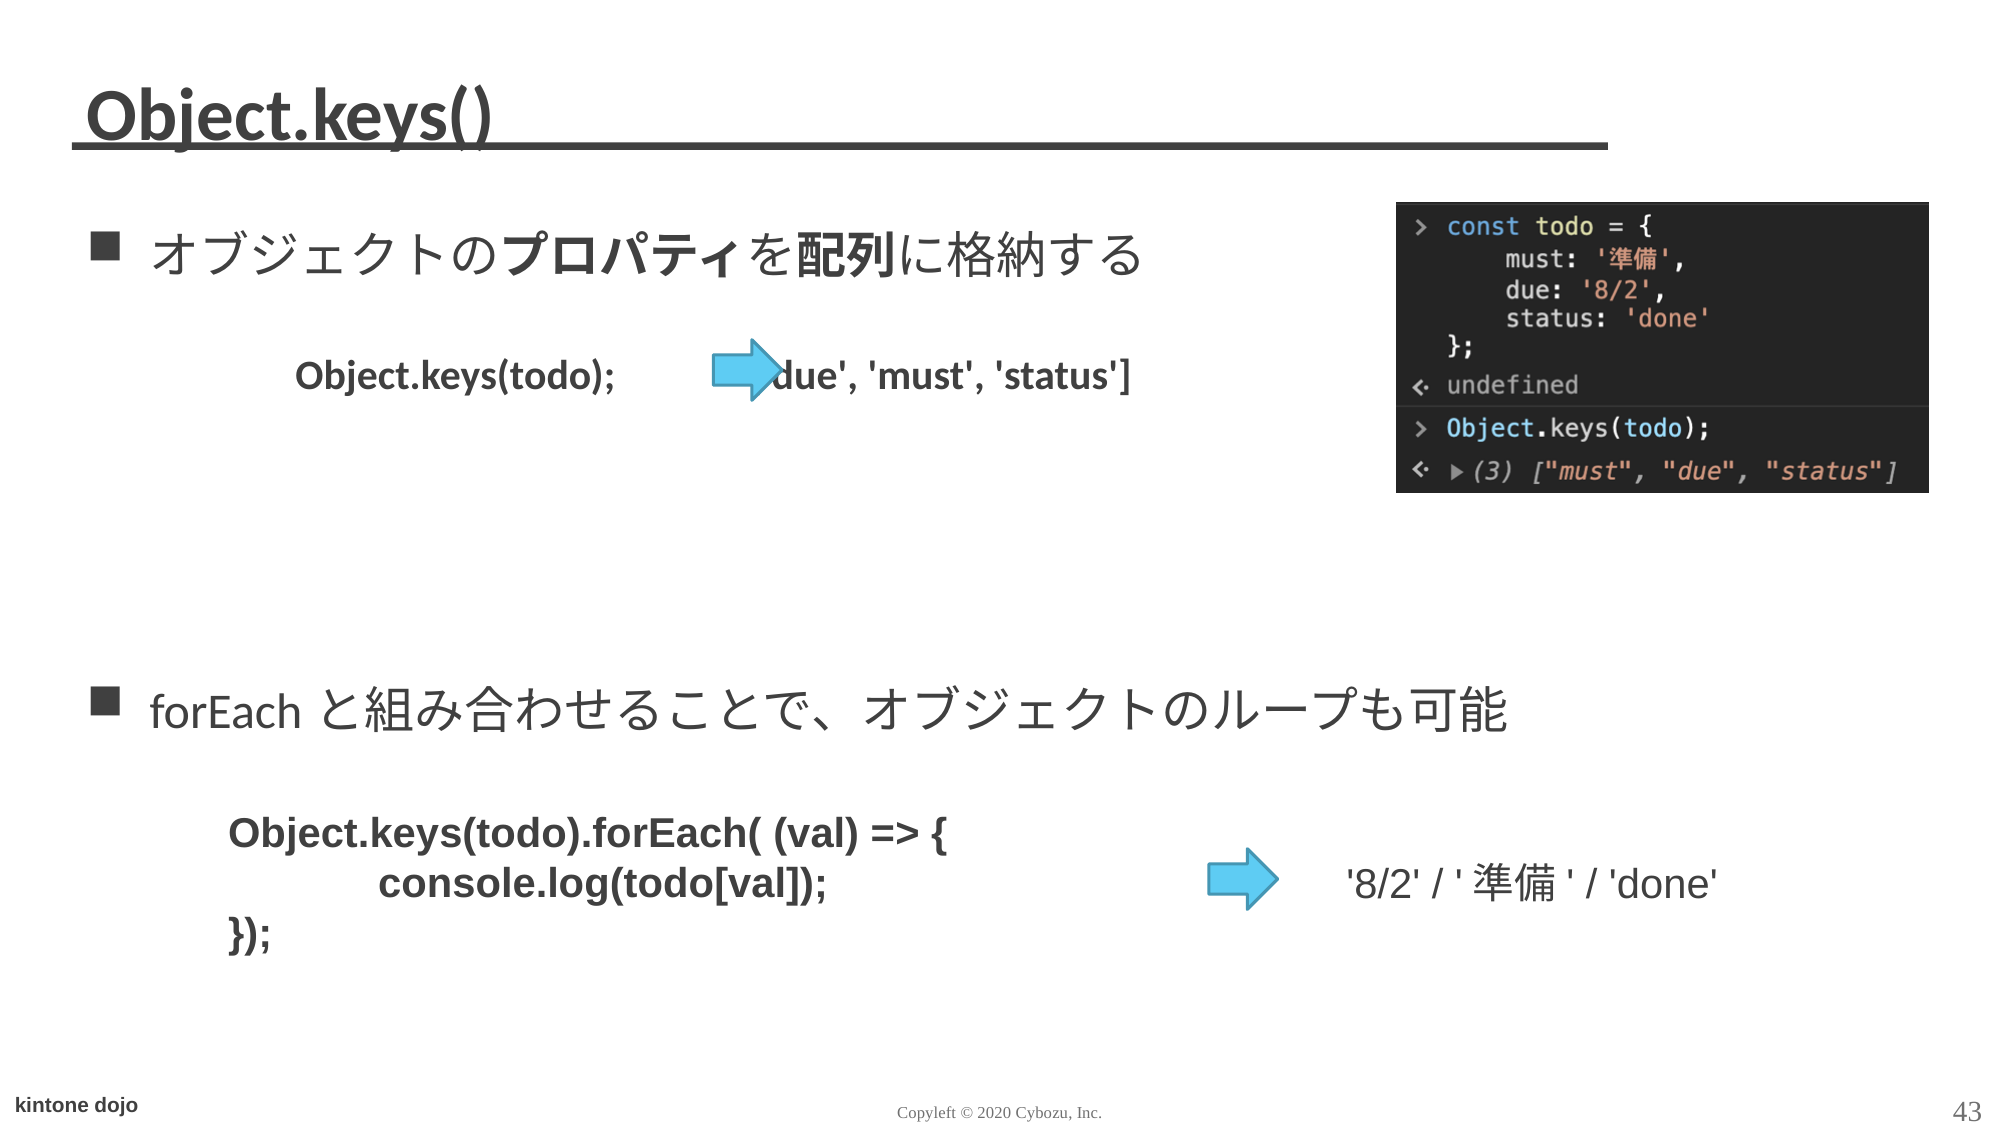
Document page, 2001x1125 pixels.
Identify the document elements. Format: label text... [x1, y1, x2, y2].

list オブジェクトのプロパティを配列に格納する Object.keys(todo); ['due', 'must', 'status'] forEachと組み合わせることで、オブジェクトのループも可能 [71, 215, 1958, 1067]
text_box [710, 337, 785, 403]
text_box [1206, 846, 1281, 912]
text_box '8/2' / '準備' / 'done' [1331, 849, 1733, 915]
text_box Object.keys(todo).forEach( (val) => { console.log(todo[val]); }); [213, 798, 1214, 964]
slide_number 43 [1735, 1084, 1998, 1125]
footer Copyleft © 2020 Cybozu, Inc. [662, 1098, 1338, 1125]
title Object.keys() [71, 58, 1958, 171]
picture [1396, 202, 1929, 493]
